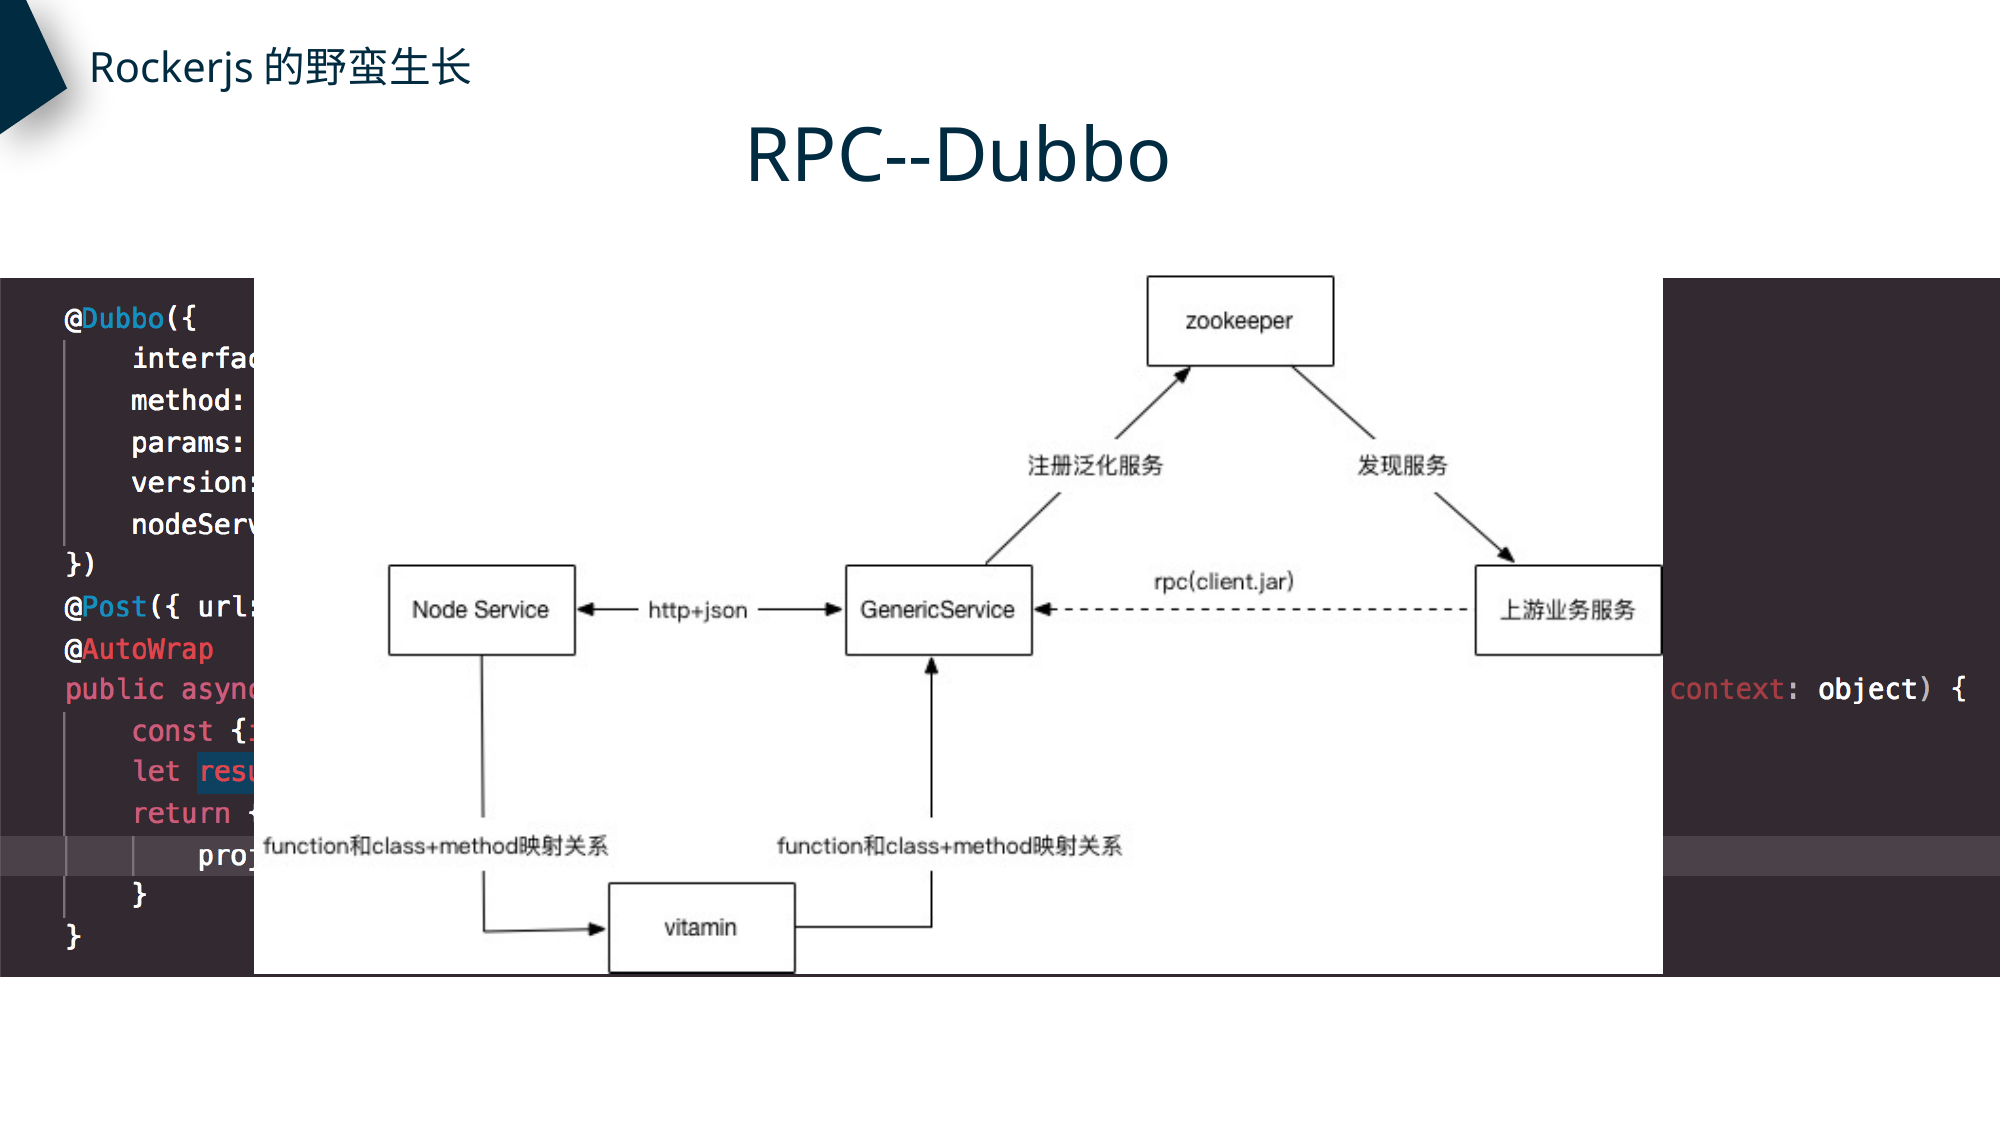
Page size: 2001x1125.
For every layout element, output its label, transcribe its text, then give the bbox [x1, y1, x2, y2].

text_box [0, 0, 68, 135]
text_box RPC--Dubbo [678, 98, 1239, 204]
text_box Rockerjs的野蛮生长 [79, 33, 488, 98]
picture [0, 274, 2000, 978]
